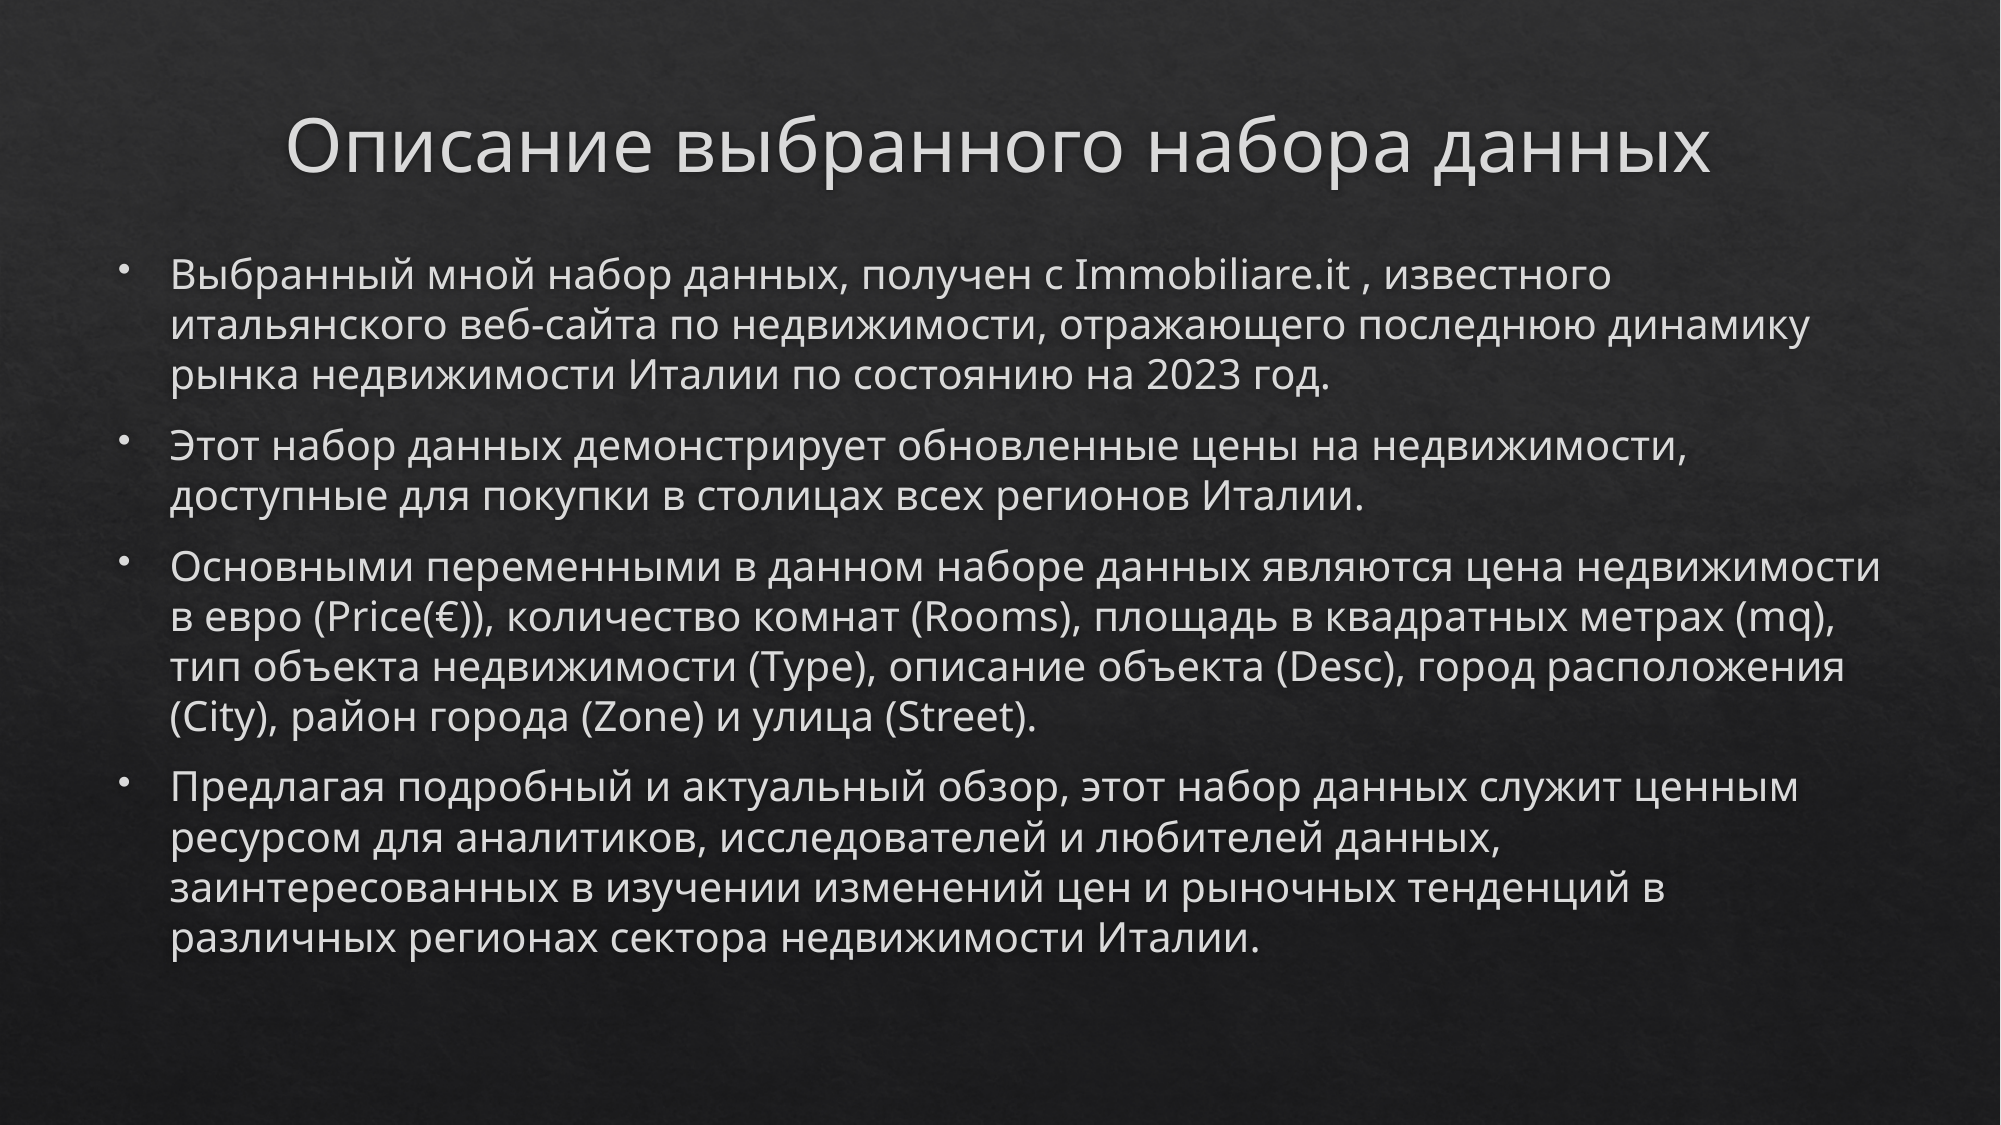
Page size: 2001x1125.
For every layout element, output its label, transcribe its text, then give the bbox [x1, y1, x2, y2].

list Выбранный мной набор данных, получен с Immobiliare.it , известного итальянского веб-сайта по недвижимости, отражающего последнюю динамику рынка недвижимости Италии по состоянию на 2023 год. Этот набор данных демонстрирует обновленные цены на недвижимости, доступные для покупки в столицах всех регионов Италии. Основными переменными в данном наборе данных являются цена недвижимости в евро (Price(€)), количество комнат (Rooms), площадь в квадратных метрах (mq), тип объекта недвижимости (Type), описание объекта (Desc), город расположения (City), район города (Zone) и улица (Street). Предлагая подробный и актуальный обзор, этот набор данных служит ценным ресурсом для аналитиков, исследователей и любителей данных, заинтересованных в изучении изменений цен и рыночных тенденций в различных регионах сектора недвижимости Италии. [98, 240, 1900, 1081]
title Описание выбранного набора данных [149, 63, 1849, 223]
